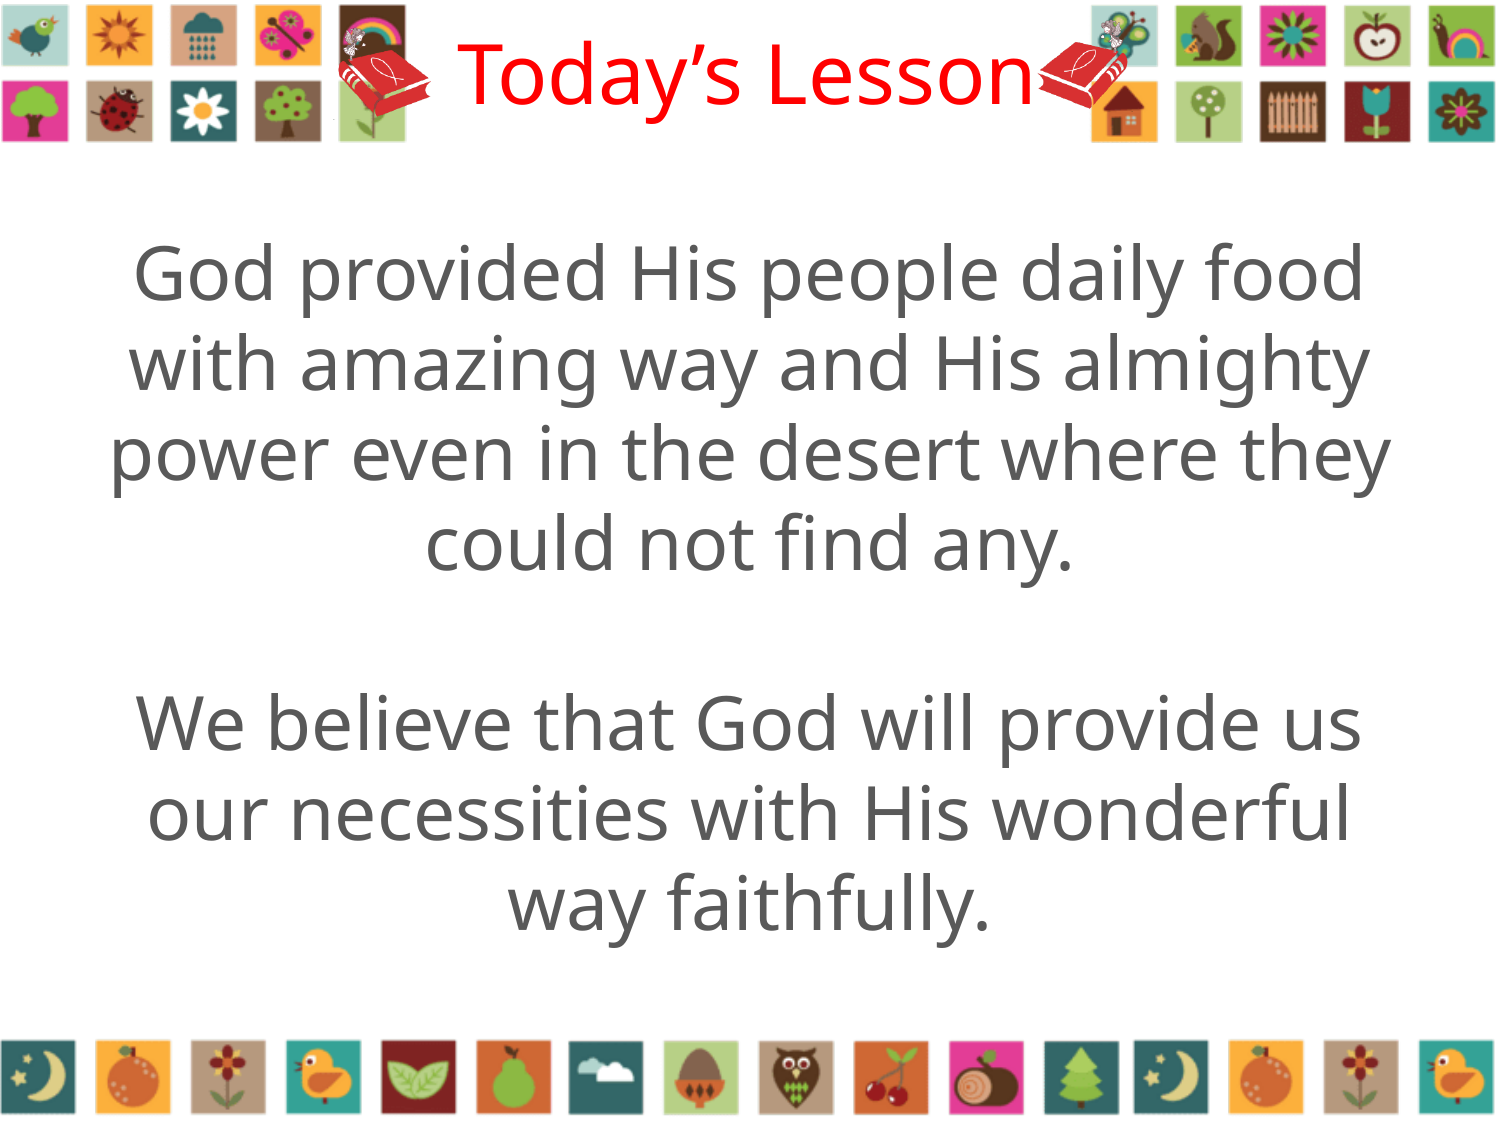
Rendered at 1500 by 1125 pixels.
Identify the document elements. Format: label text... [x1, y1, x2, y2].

text_box God provided His people daily food with amazing way and His almighty power even in the desert where they could not find any. We believe that God will provide us our necessities with His wonderful way faithfully. [76, 218, 1424, 953]
picture [0, 3, 463, 150]
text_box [0, 1028, 1500, 1118]
picture [1005, 3, 1500, 150]
text_box Today’s Lesson [425, 13, 1078, 129]
